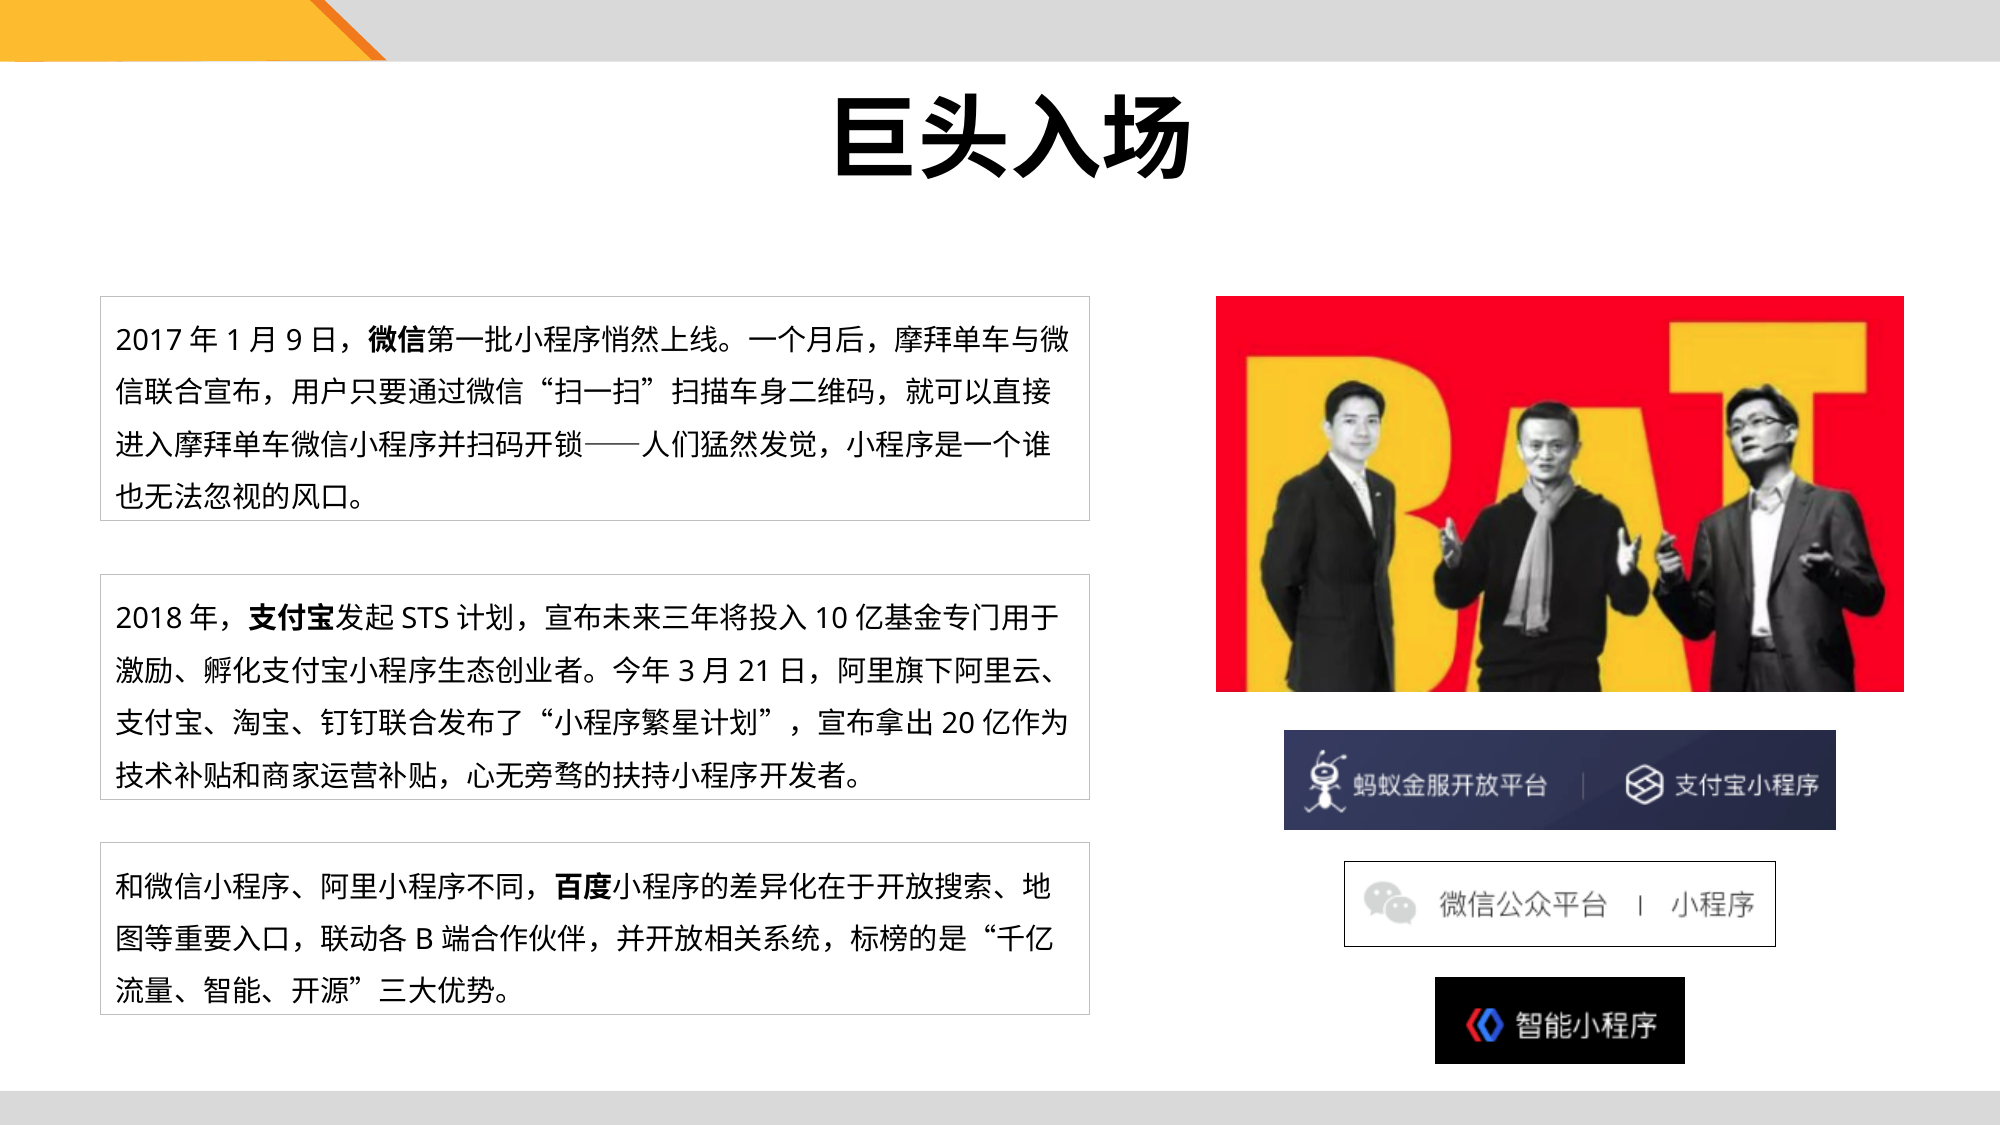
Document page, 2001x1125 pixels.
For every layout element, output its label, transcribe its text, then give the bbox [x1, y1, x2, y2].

text_box 和微信小程序、阿里小程序不同，百度小程序的差异化在于开放搜索、地图等重要入口，联动各B端合作伙伴，并开放相关系统，标榜的是“千亿流量、智能、开源”三大优势。 [100, 842, 1090, 1015]
text_box 2018年，支付宝发起STS计划，宣布未来三年将投入10亿基金专门用于激励、孵化支付宝小程序生态创业者。今年3月21日，阿里旗下阿里云、支付宝、淘宝、钉钉联合发布了“小程序繁星计划”，宣布拿出20亿作为技术补贴和商家运营补贴，心无旁骛的扶持小程序开发者。 [100, 574, 1090, 800]
picture [1216, 296, 1904, 692]
picture [1435, 977, 1685, 1064]
picture [1344, 861, 1776, 947]
text_box 2017年1月9日，微信第一批小程序悄然上线。一个月后，摩拜单车与微信联合宣布，用户只要通过微信“扫一扫”扫描车身二维码，就可以直接进入摩拜单车微信小程序并扫码开锁——人们猛然发觉，小程序是一个谁也无法忽视的风口。 [100, 296, 1090, 521]
text_box 巨头入场 [811, 72, 1209, 198]
picture [1284, 730, 1836, 831]
